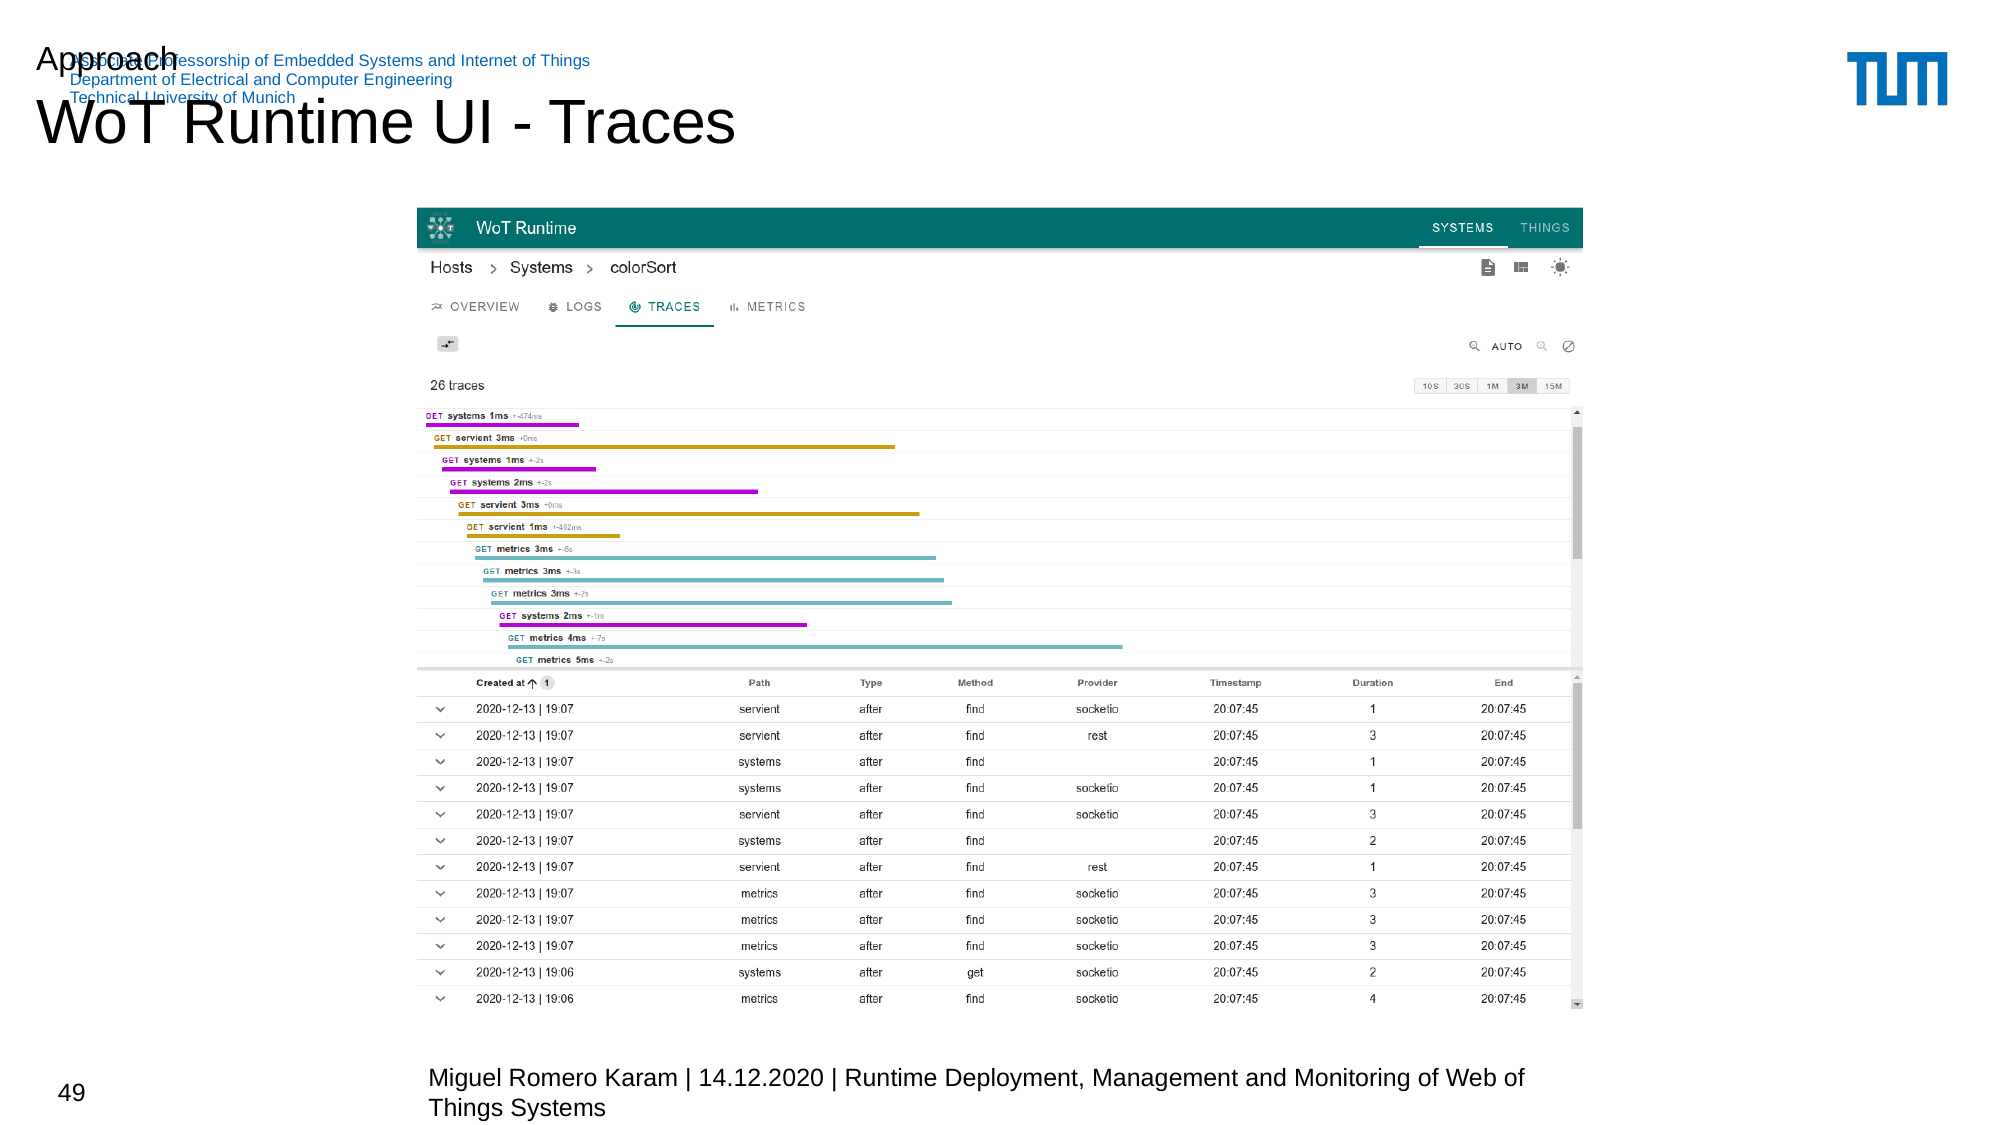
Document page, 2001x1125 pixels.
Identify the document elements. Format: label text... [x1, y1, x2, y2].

footer Miguel Romero Karam | 14.12.2020 | Runtime Deployment, Management and Monitoring of Web of Things Systems [428, 1061, 1572, 1122]
picture [1801, 0, 2000, 158]
slide_number ‹#› [36, 1061, 108, 1122]
picture [416, 206, 1584, 1009]
title Approach WoT Runtime UI - Traces [36, 34, 1968, 102]
